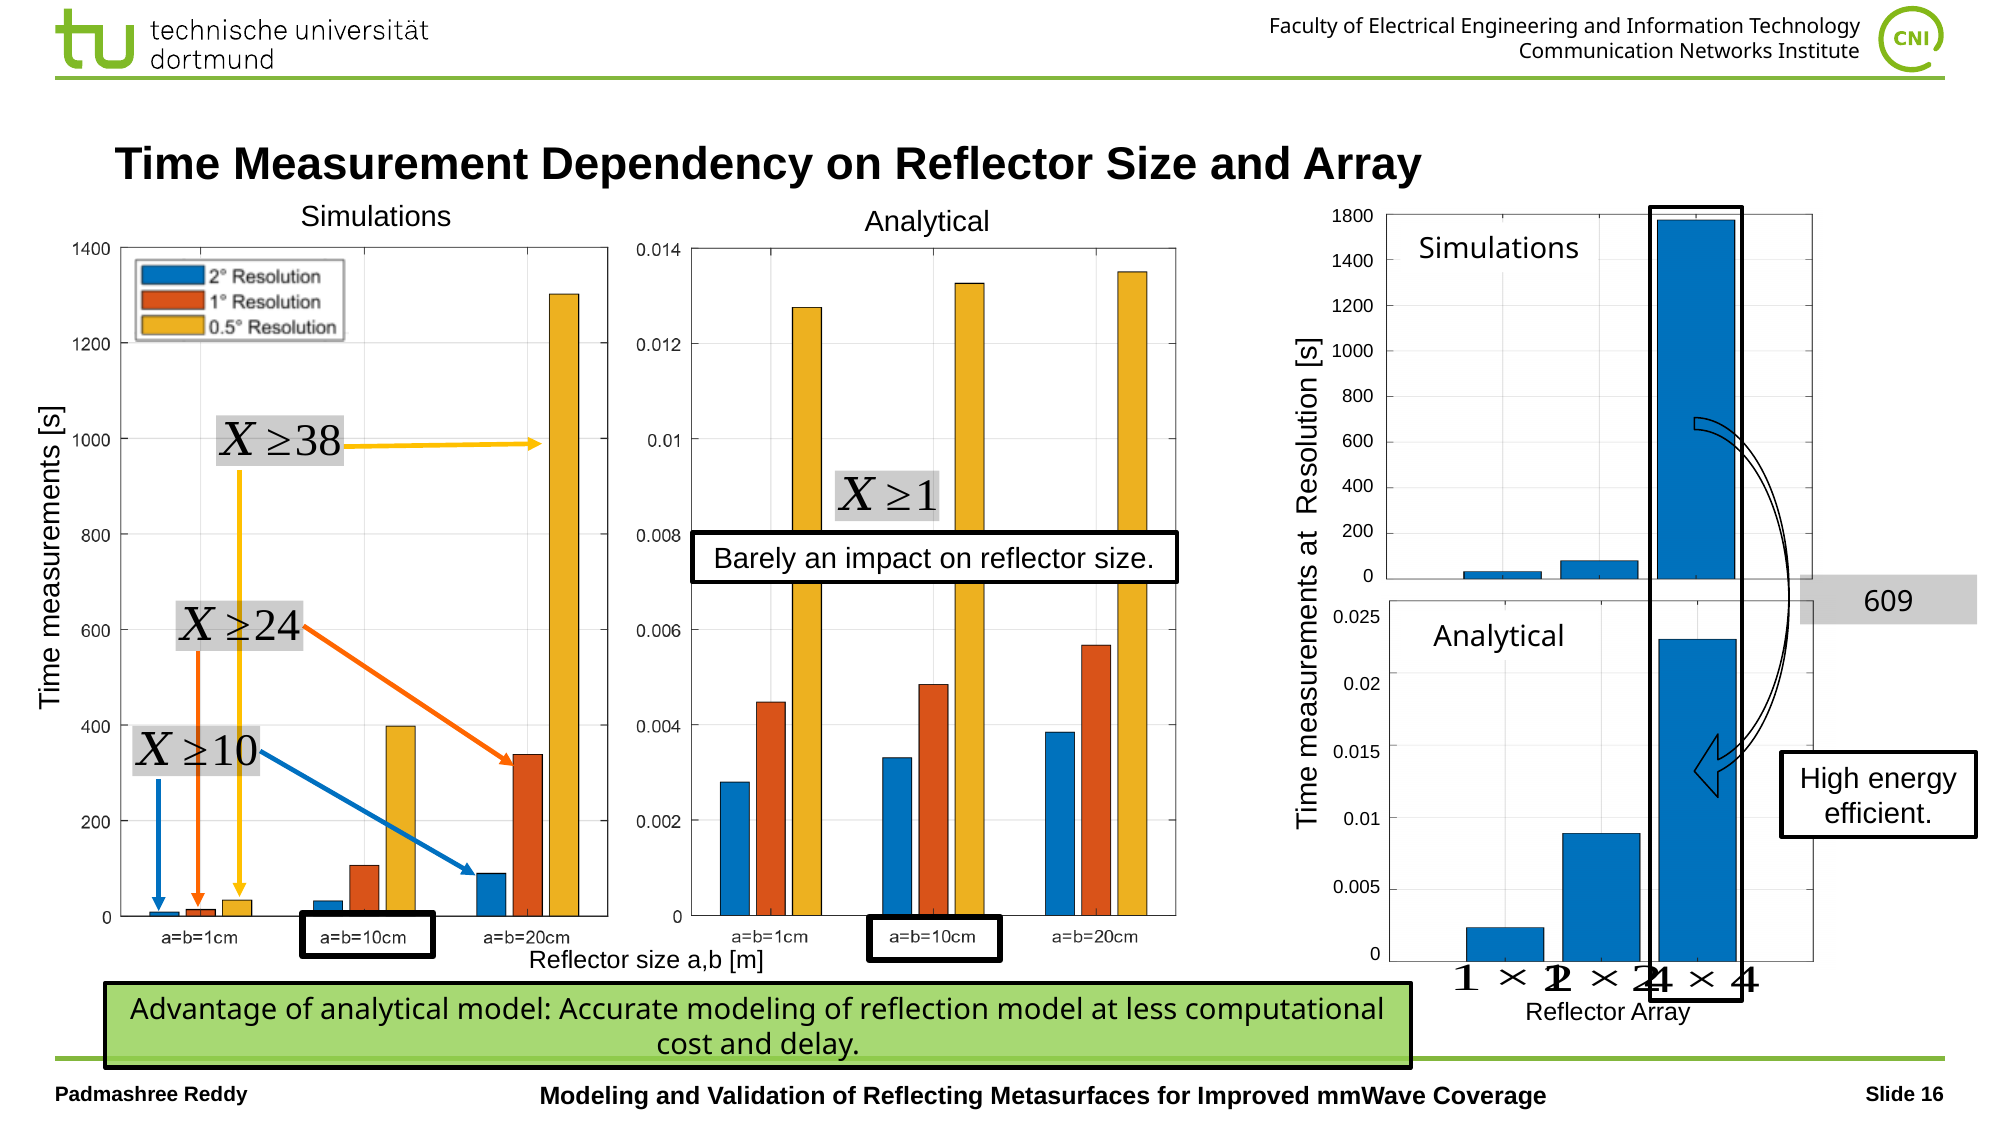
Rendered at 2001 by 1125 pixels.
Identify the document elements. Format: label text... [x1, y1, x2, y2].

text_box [303, 625, 515, 767]
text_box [22, 226, 1194, 982]
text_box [343, 443, 543, 447]
picture [134, 258, 349, 342]
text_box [1279, 196, 1836, 1034]
text_box Simulations [285, 190, 467, 225]
text_box High energy efficient. [1841, 750, 1978, 839]
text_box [259, 750, 476, 876]
text_box Analytical [765, 193, 1090, 225]
text_box Advantage of analytical model: Accurate modeling of reflection model at less computational cost and delay. [103, 981, 1413, 1070]
title Time Measurement Dependency on Reflector Size and Array [99, 118, 1901, 203]
